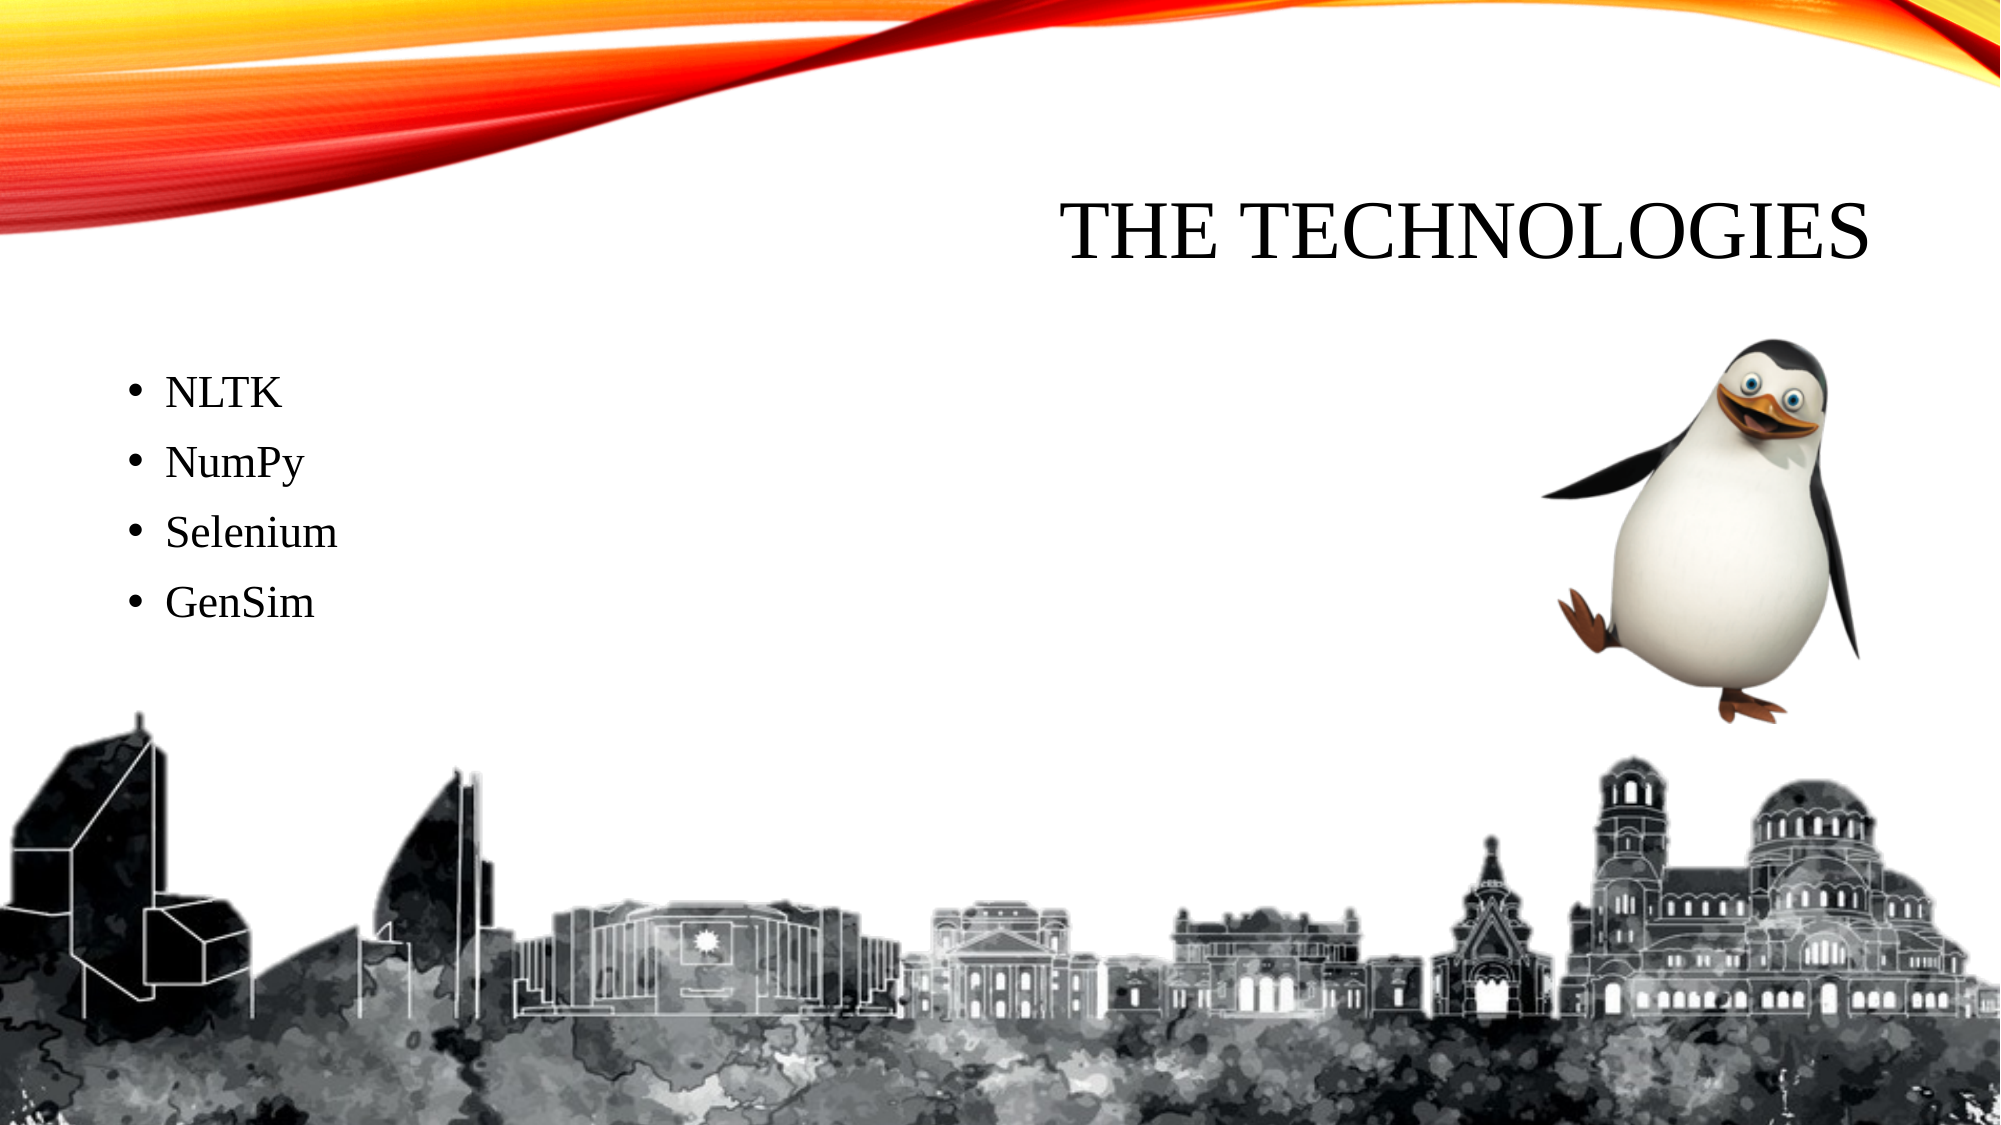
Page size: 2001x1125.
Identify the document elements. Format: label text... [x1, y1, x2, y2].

list NLTK NumPy Selenium GenSim [112, 360, 1514, 689]
picture [0, 326, 2000, 1125]
picture [0, 0, 2000, 237]
title The Technologies [474, 125, 1888, 338]
